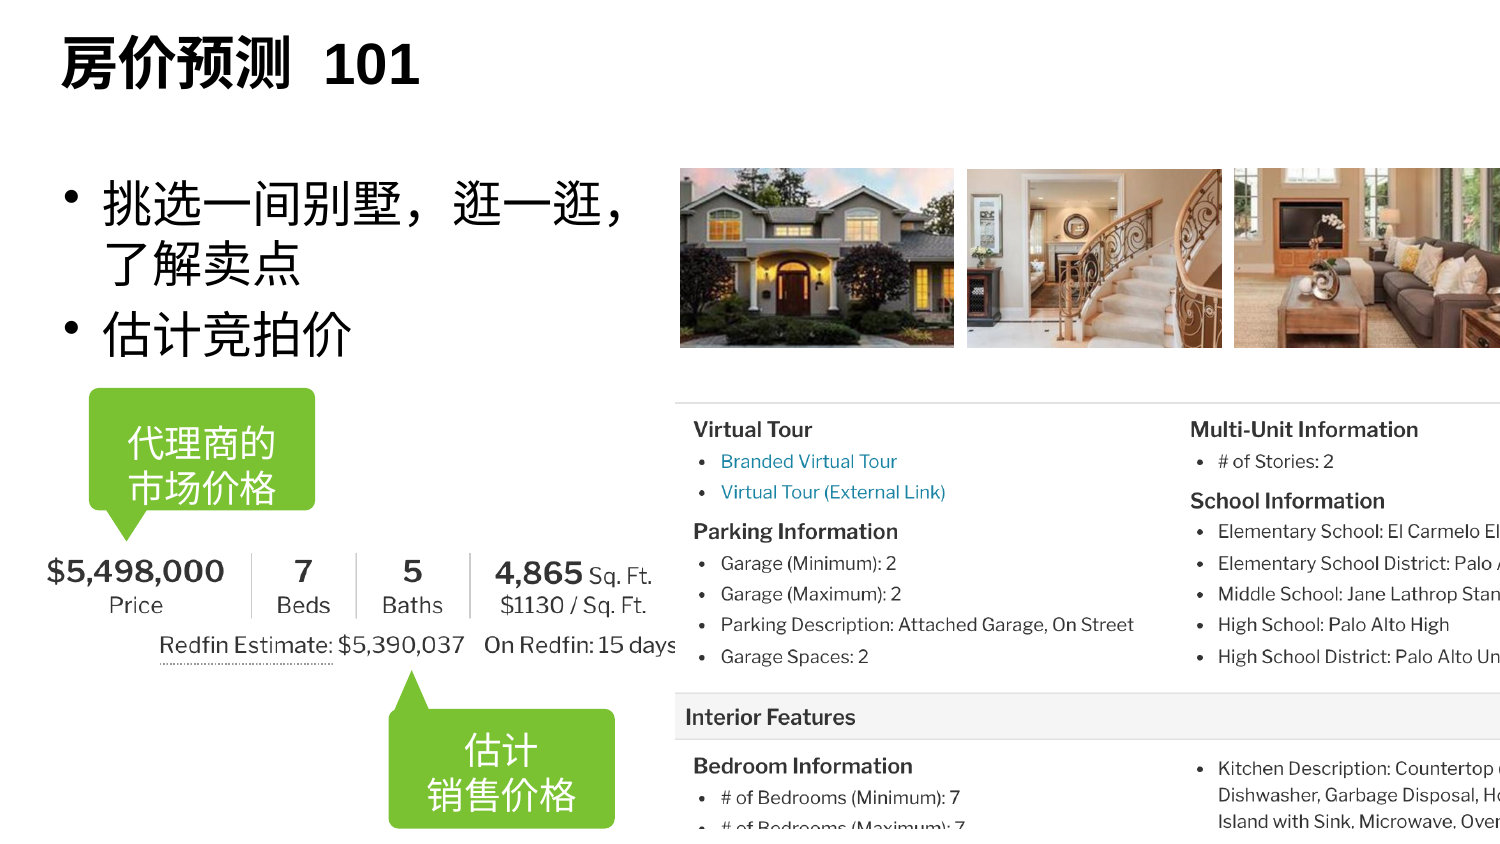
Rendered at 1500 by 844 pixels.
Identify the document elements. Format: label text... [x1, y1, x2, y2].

text_box 估计 销售价格 [388, 682, 615, 829]
picture [20, 530, 675, 682]
list 挑选一间别墅，逛一逛，了解卖点 估计竞拍价 [55, 165, 662, 399]
text_box 代理商的 市场价格 [88, 387, 316, 530]
title 房价预测 101 [52, 18, 1400, 109]
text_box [675, 168, 1500, 829]
